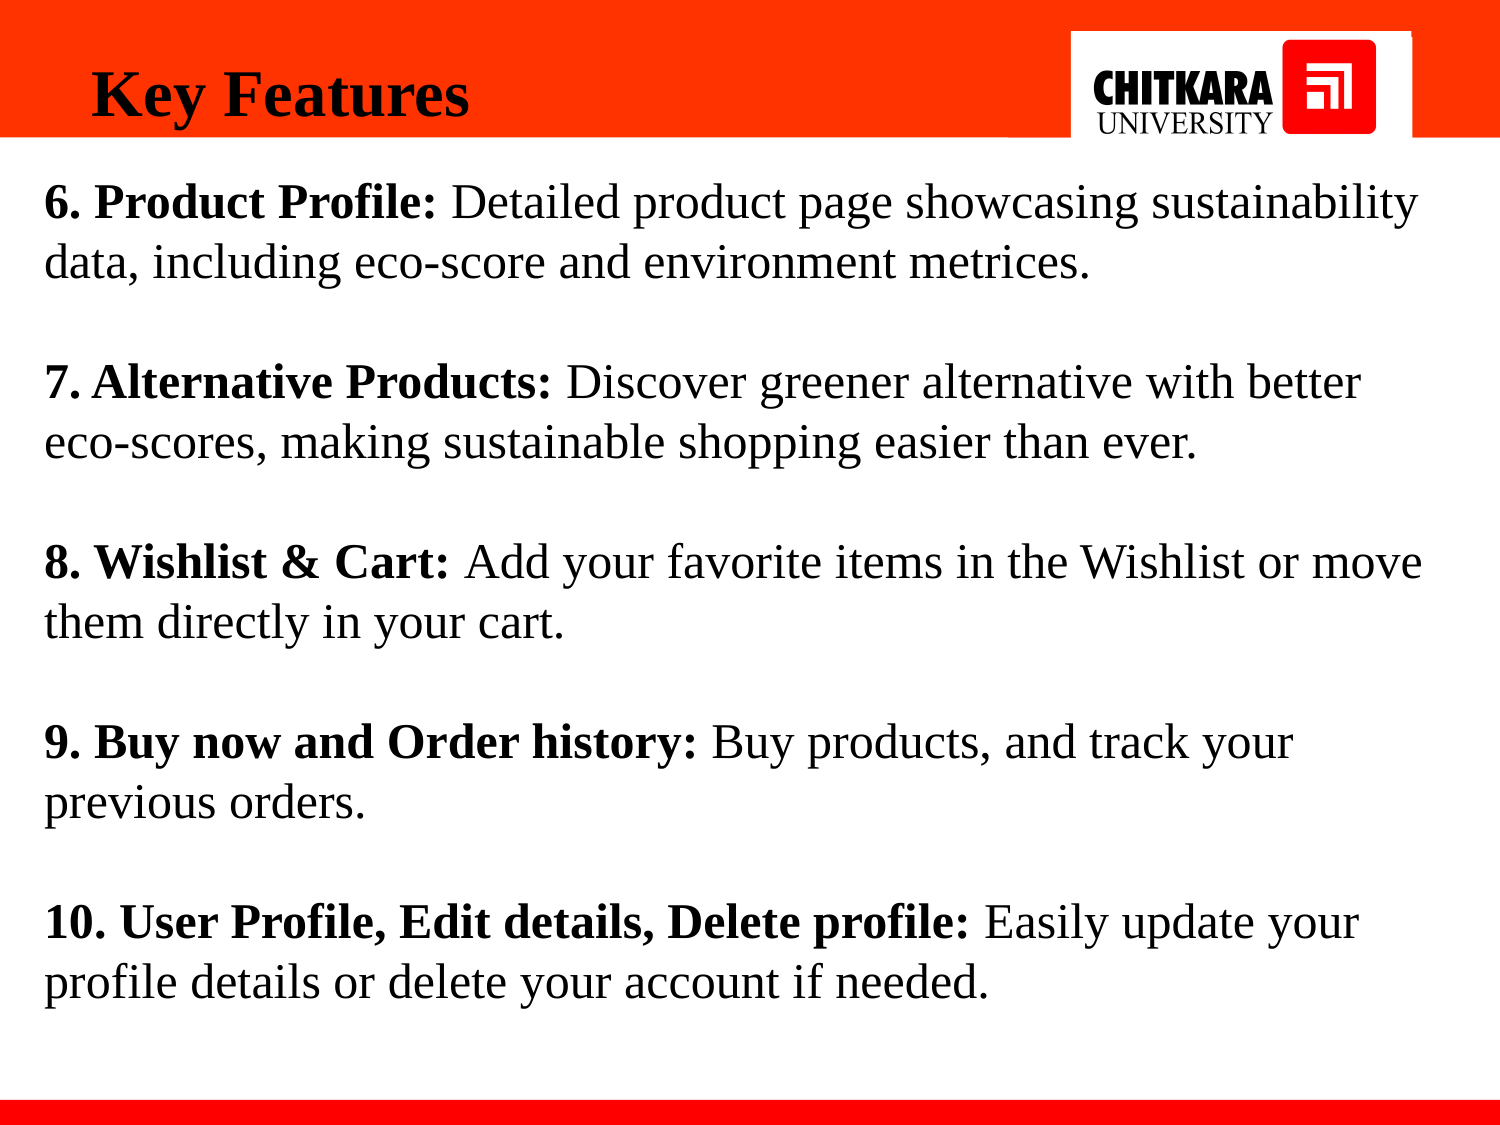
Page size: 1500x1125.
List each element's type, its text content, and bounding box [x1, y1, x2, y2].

text_box Key Features [76, 42, 963, 138]
picture [1074, 37, 1391, 138]
text_box 6. Product Profile: Detailed product page showcasing sustainability data, including eco-score and environment metrices. 7. Alternative Products: Discover greener alternative with better eco-scores, making sustainable shopping easier than ever. 8. Wishlist & Cart: Add your favorite items in the Wishlist or move them directly in your cart. 9. Buy now and Order history: Buy products, and track your previous orders. 10. User Profile, Edit details, Delete profile: Easily update your profile details or delete your account if needed. [29, 160, 1447, 1016]
